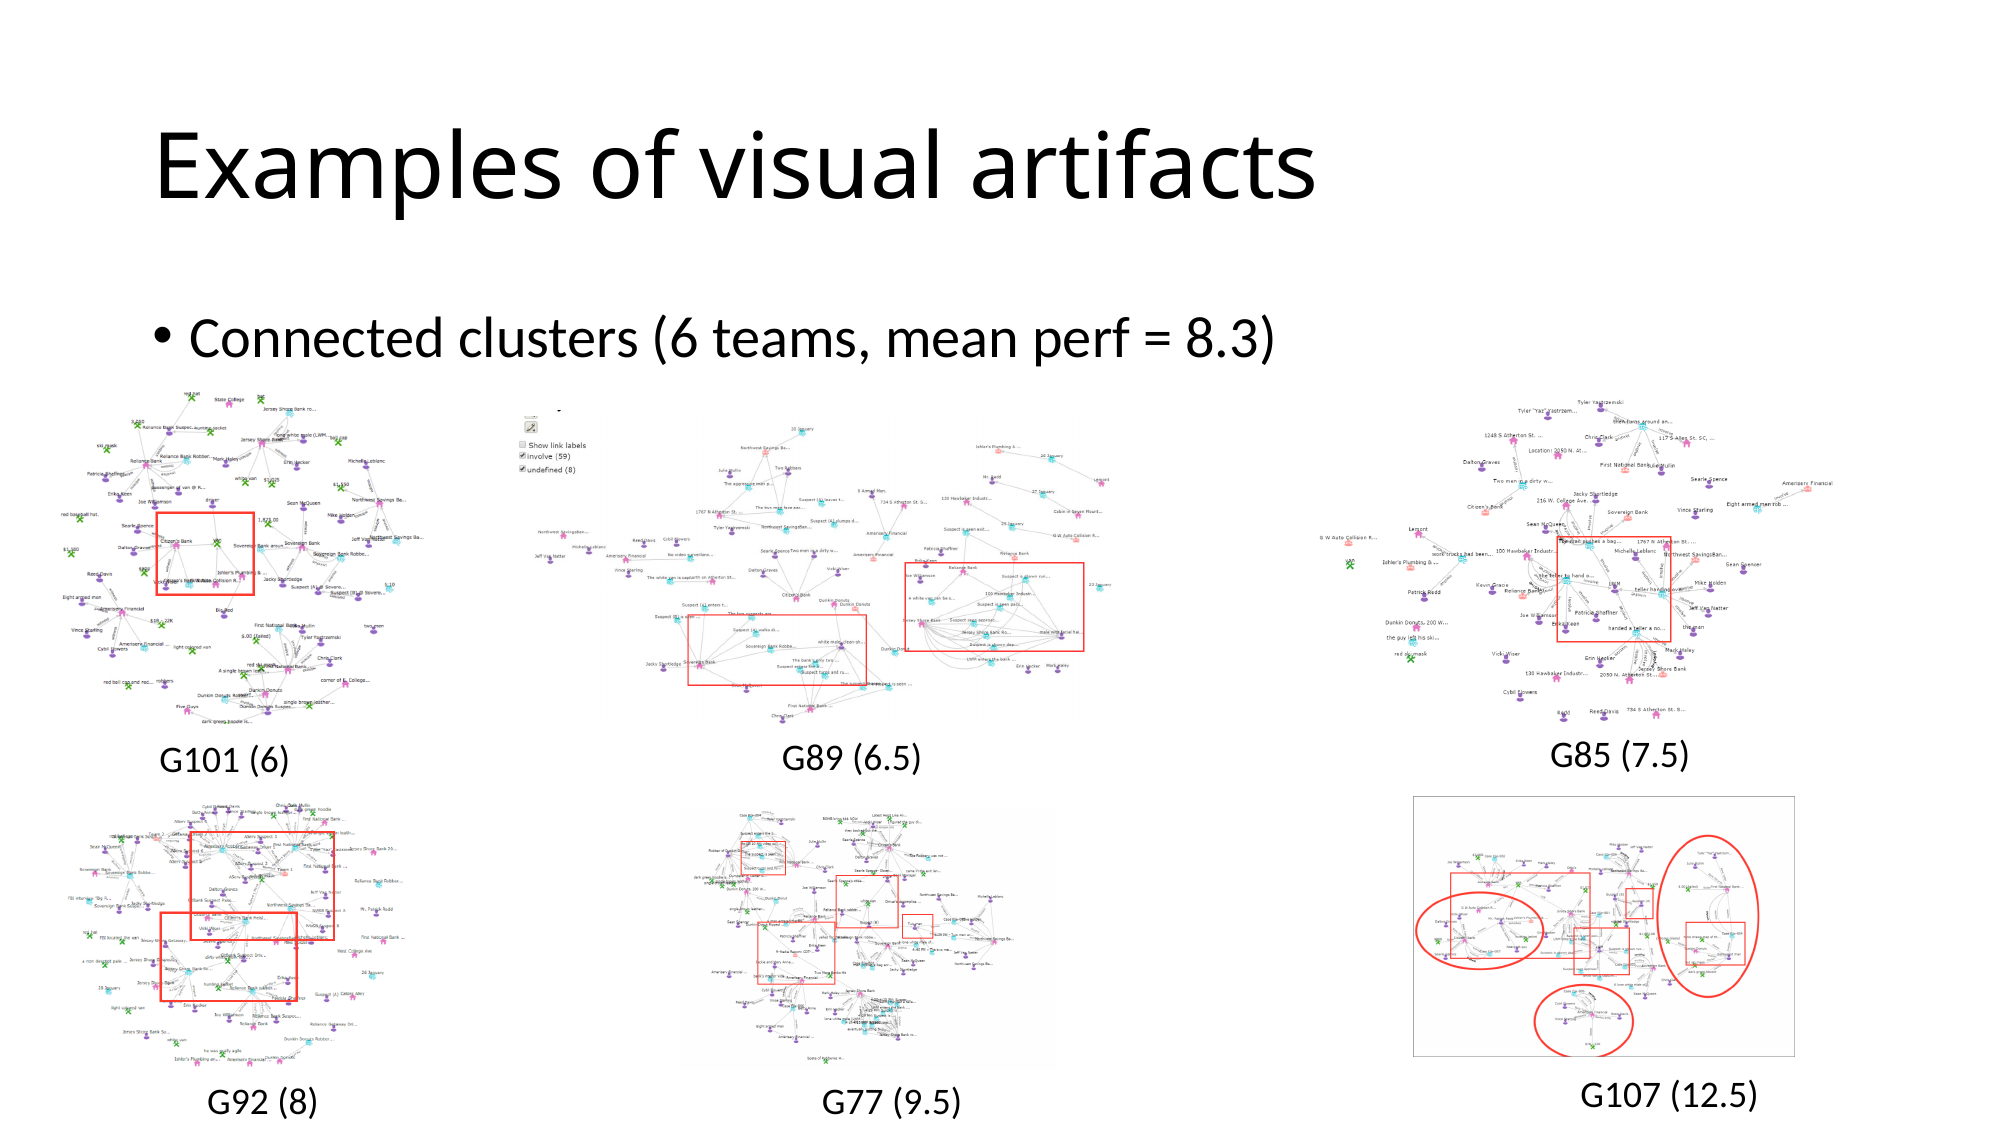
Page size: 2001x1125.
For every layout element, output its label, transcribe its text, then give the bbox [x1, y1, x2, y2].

text_box G101 (6) [144, 728, 306, 787]
text_box G89 (6.5) [767, 728, 938, 785]
picture [512, 410, 1124, 728]
list Connected clusters (6 teams, mean perf = 8.3) [137, 299, 1863, 1014]
picture [1308, 381, 1849, 737]
picture [1413, 796, 1795, 1057]
picture [680, 808, 1056, 1070]
text_box G77 (9.5) [807, 1070, 978, 1125]
title Examples of visual artifacts [137, 59, 1863, 278]
text_box G107 (12.5) [1565, 1062, 1774, 1123]
text_box G92 (8) [192, 1088, 334, 1125]
picture [39, 388, 477, 728]
text_box G85 (7.5) [1535, 737, 1706, 782]
picture [52, 796, 423, 1088]
